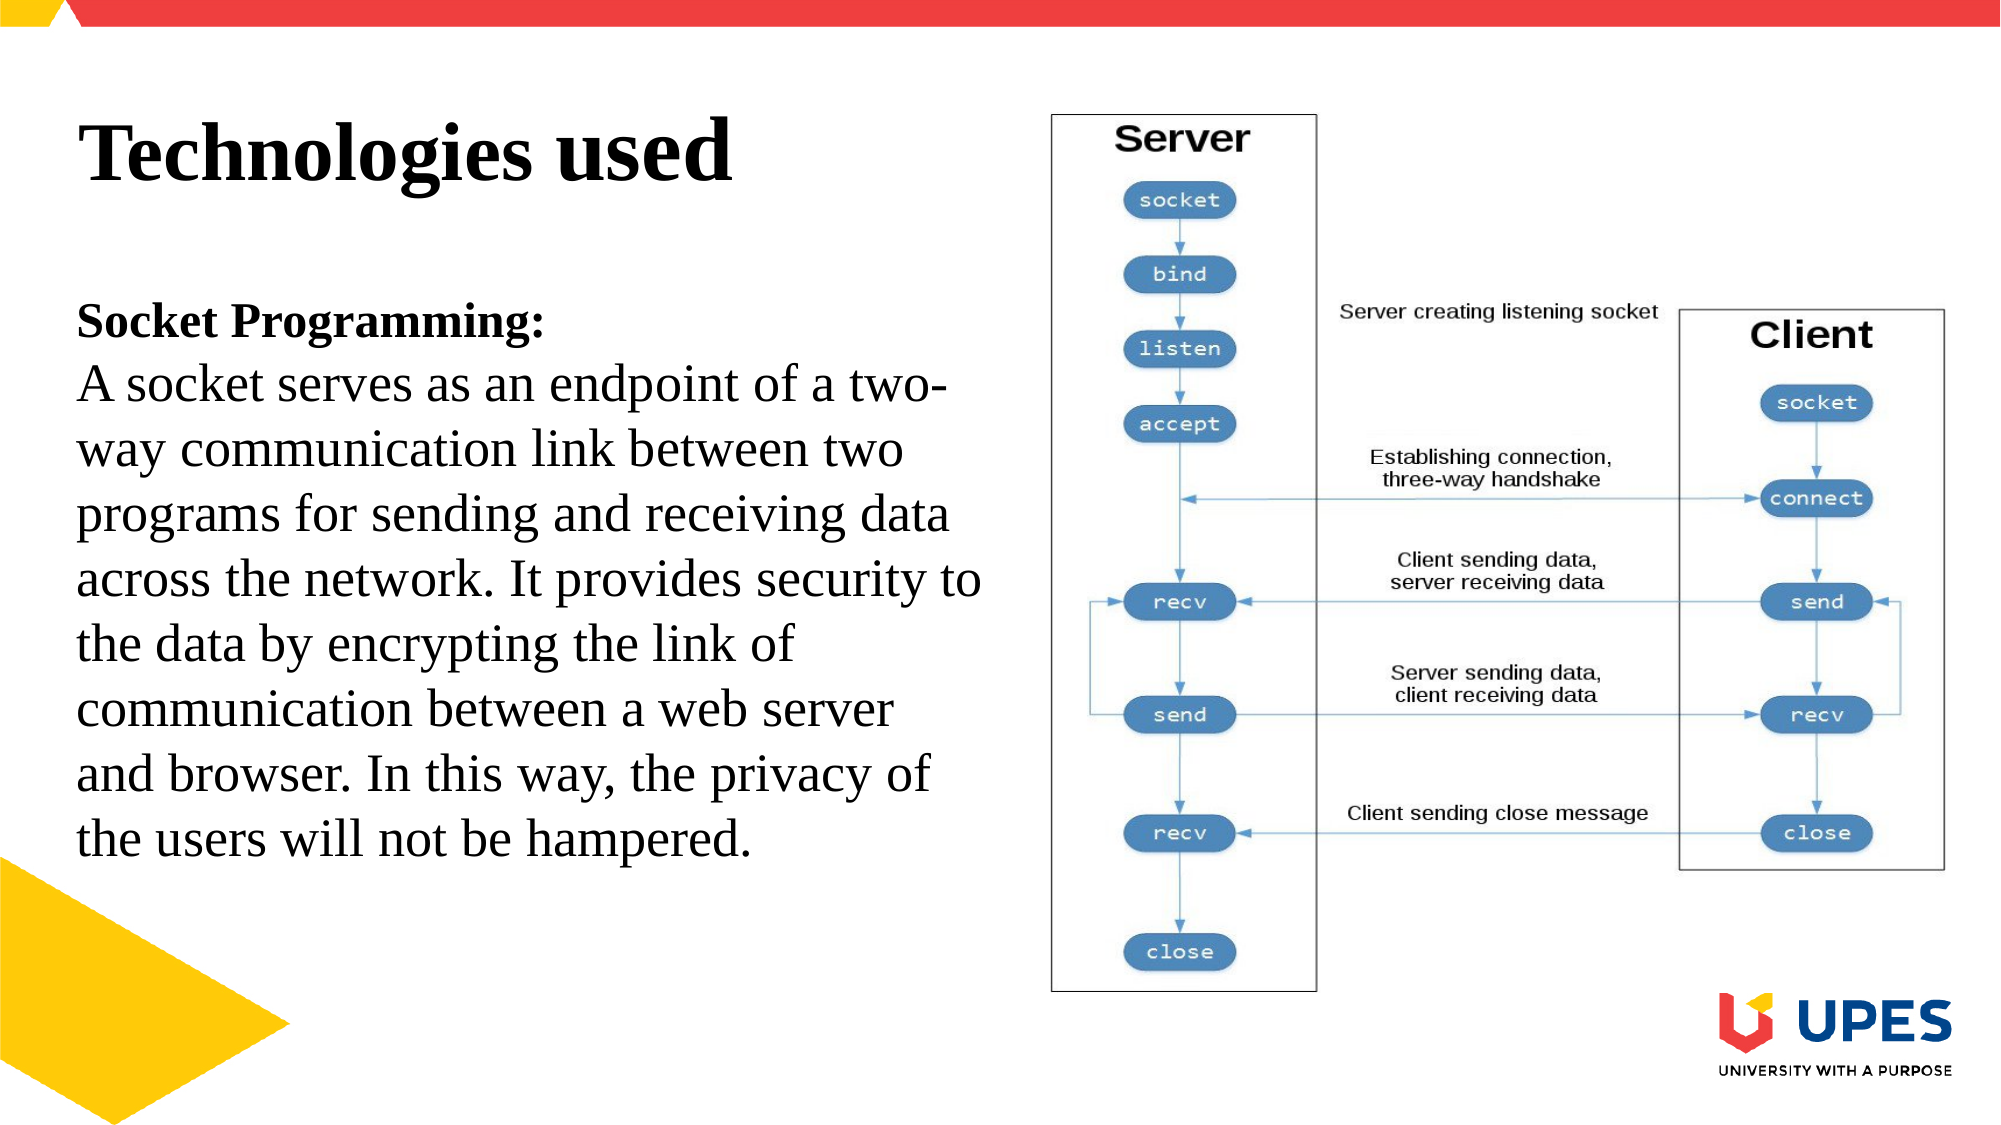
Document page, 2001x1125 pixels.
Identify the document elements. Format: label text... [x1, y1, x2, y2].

picture [0, 0, 2001, 1125]
text_box Socket Programming: A socket serves as an endpoint of a two-way communication link between two programs for sending and receiving data across the network. It provides security to the data by encrypting the link of communication between a web server and browser. In this way, the privacy of the users will not be hampered. [76, 287, 988, 933]
title Technologies used [75, 88, 777, 203]
